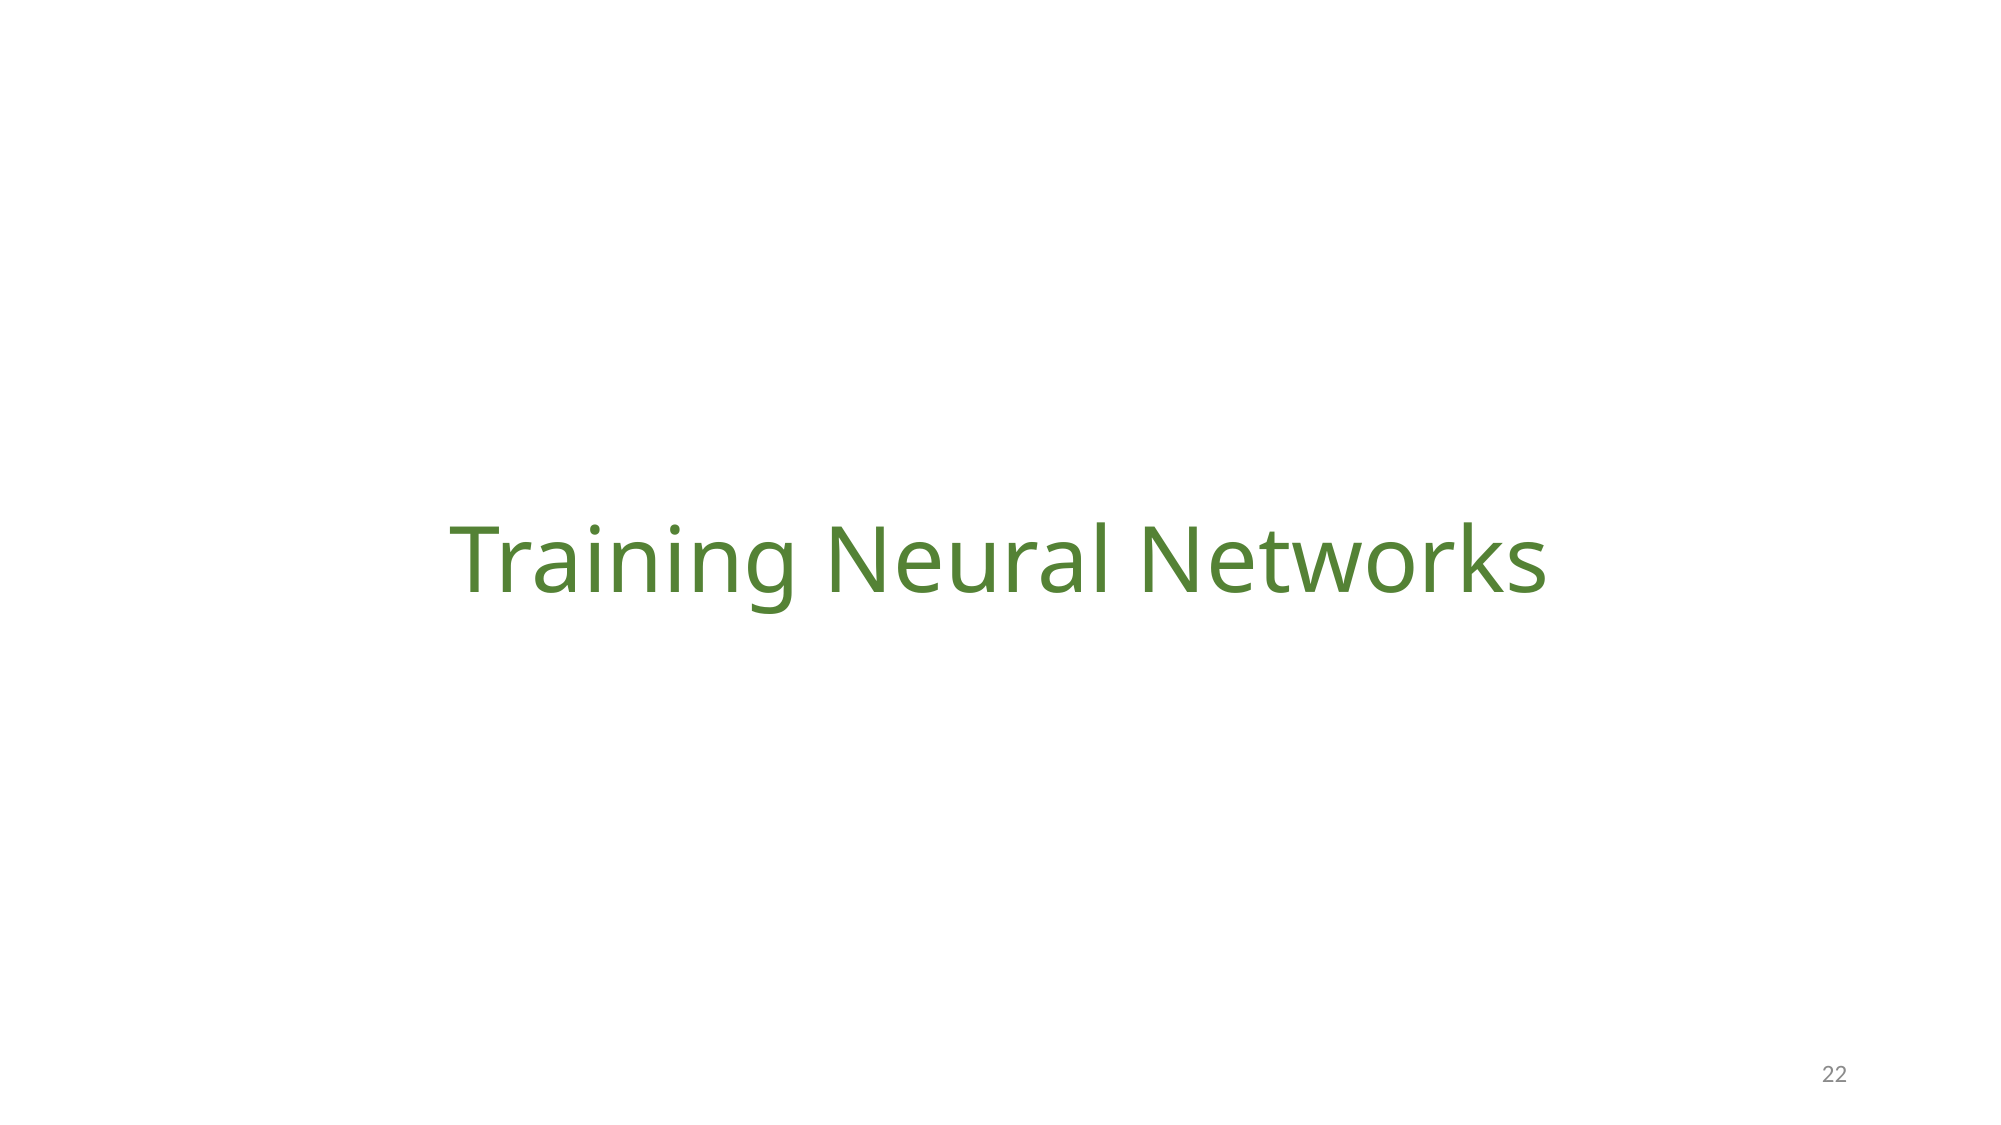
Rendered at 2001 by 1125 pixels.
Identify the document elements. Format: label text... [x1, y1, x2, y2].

slide_number 22 [1412, 1042, 1863, 1103]
title Training Neural Networks [123, 78, 1877, 1047]
